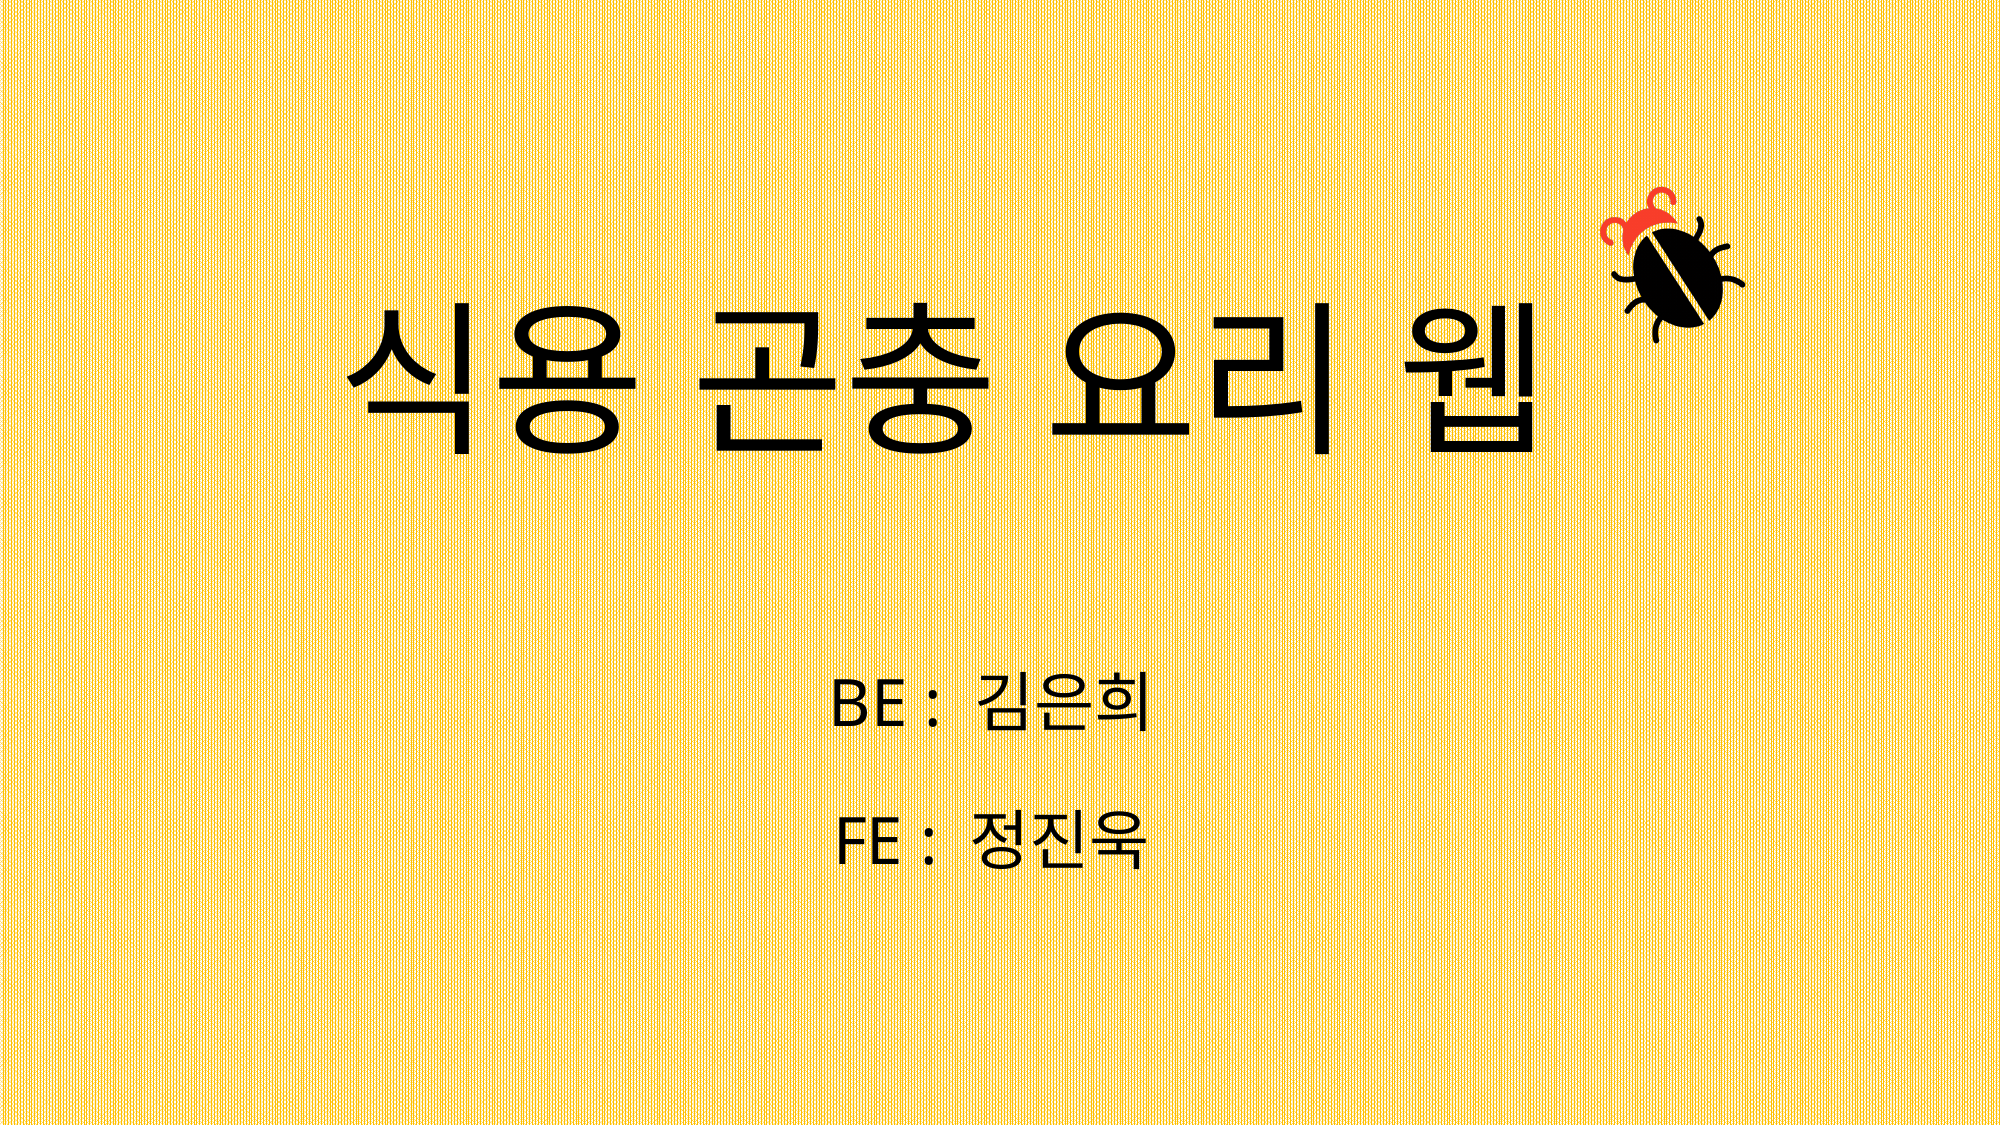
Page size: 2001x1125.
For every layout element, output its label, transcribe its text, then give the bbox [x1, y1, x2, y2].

subtitle BE : 김은희 FE : 정진욱 [241, 614, 1742, 886]
picture [1563, 159, 1772, 368]
title 식용 곤충 요리 웹 [140, 93, 1750, 485]
